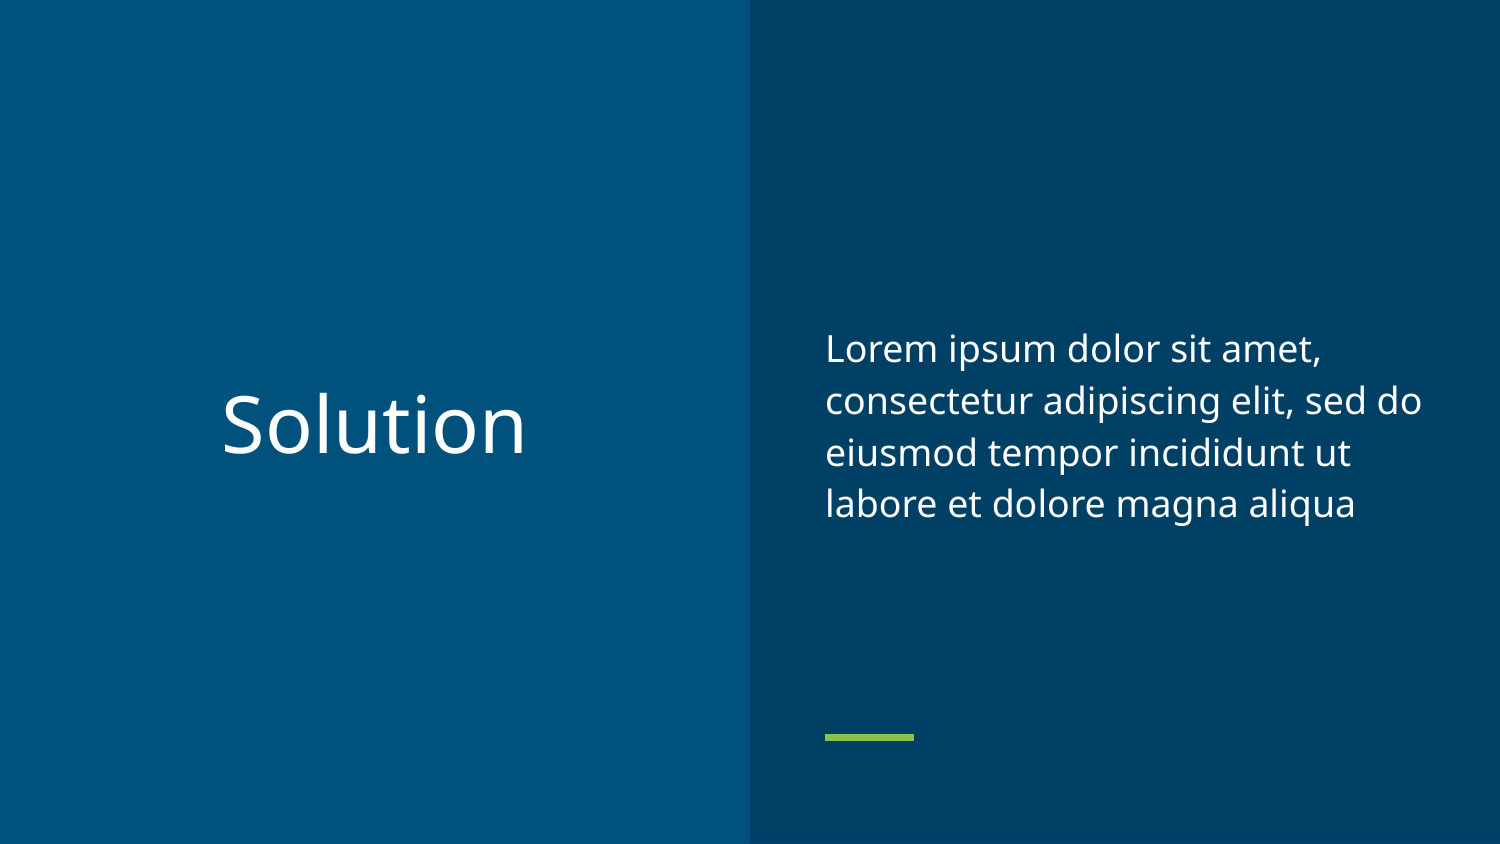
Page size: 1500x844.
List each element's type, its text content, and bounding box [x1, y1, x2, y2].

list Lorem ipsum dolor sit amet, consectetur adipiscing elit, sed do eiusmod tempor incididunt ut labore et dolore magna aliqua [810, 118, 1440, 725]
title Solution [43, 298, 708, 546]
